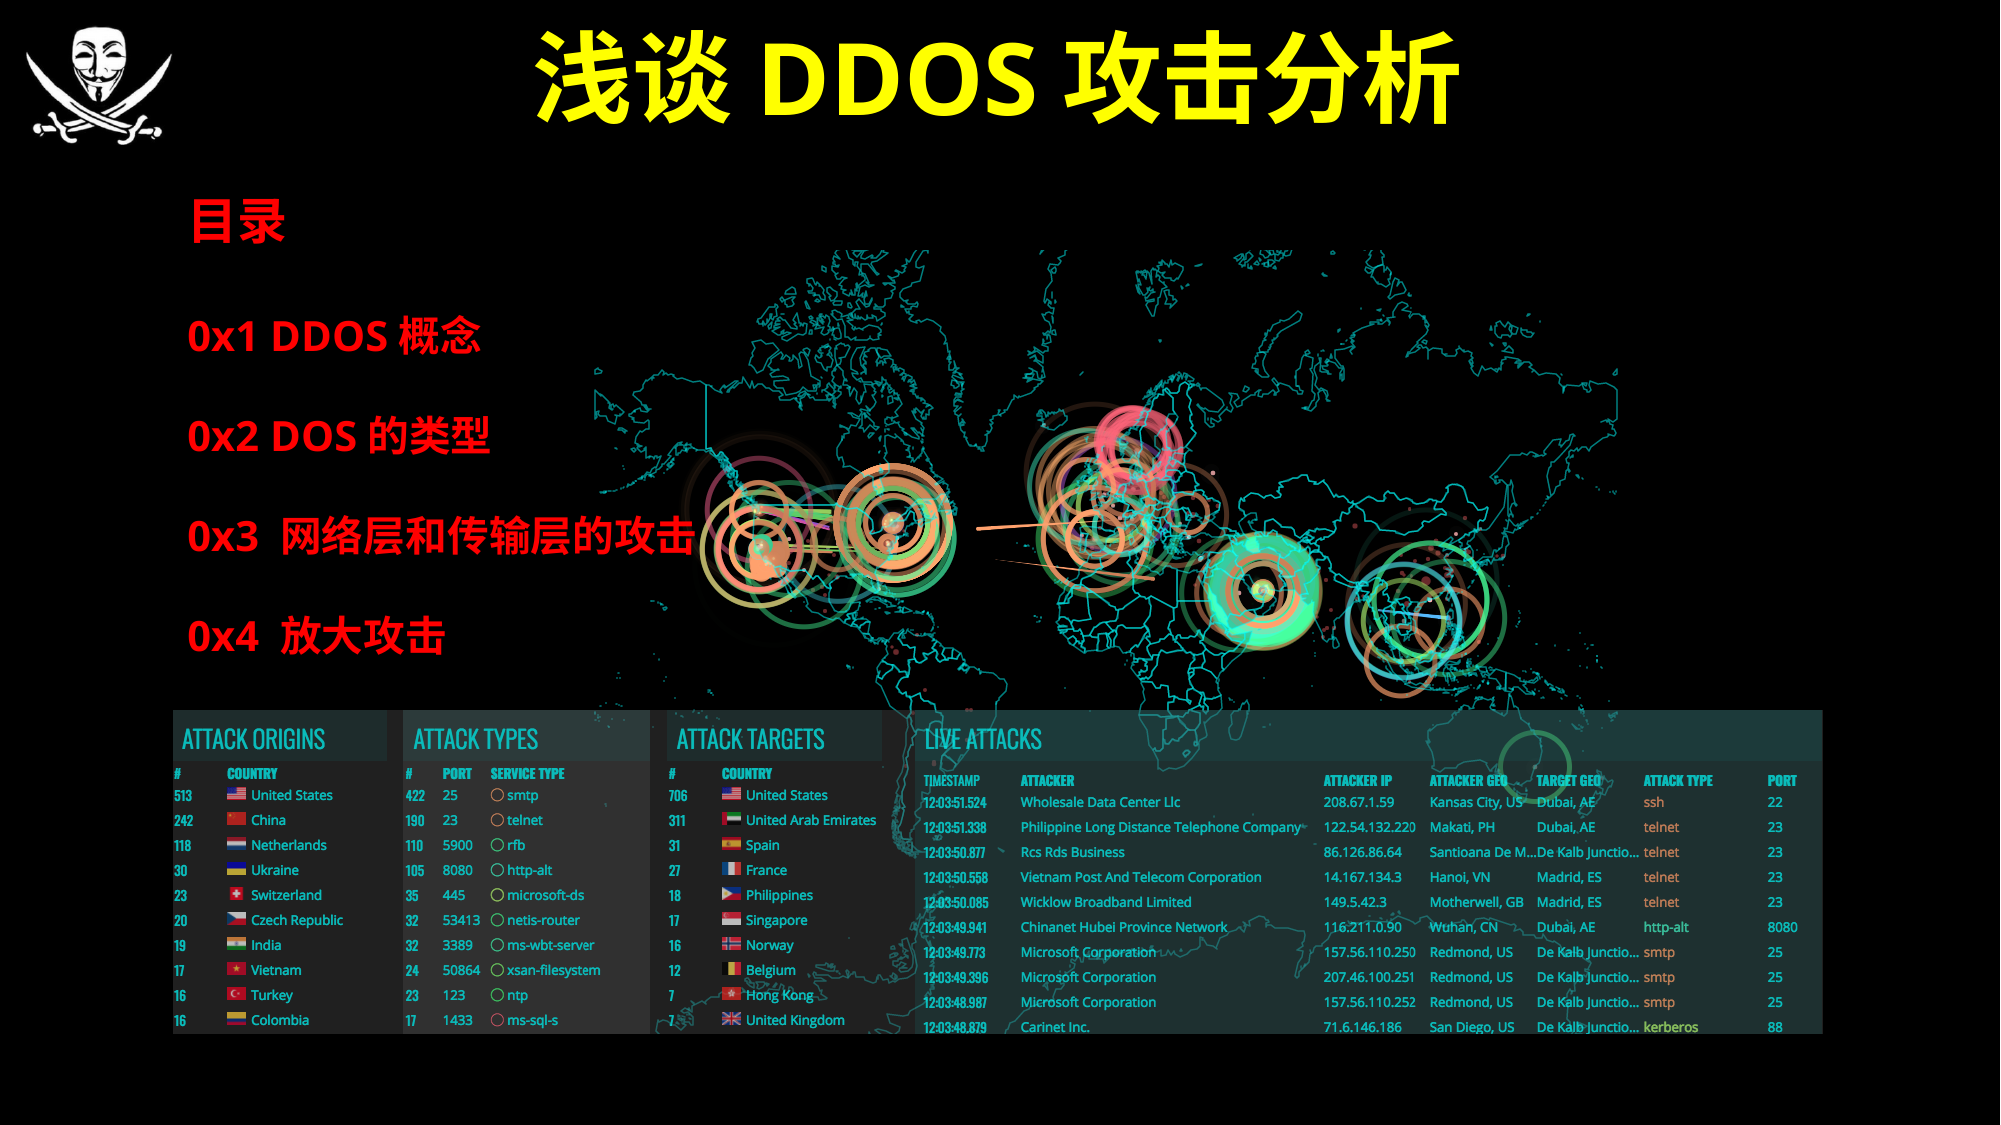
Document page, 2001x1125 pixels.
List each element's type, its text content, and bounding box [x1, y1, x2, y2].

picture [24, 23, 173, 145]
picture [172, 249, 1823, 1035]
text_box 浅谈DDOS攻击分析 [277, 8, 1718, 144]
text_box 目录 0x1 DDOS概念 0x2 DOS的类型 0x3 网络层和传输层的攻击 0x4 放大攻击 [172, 182, 772, 249]
